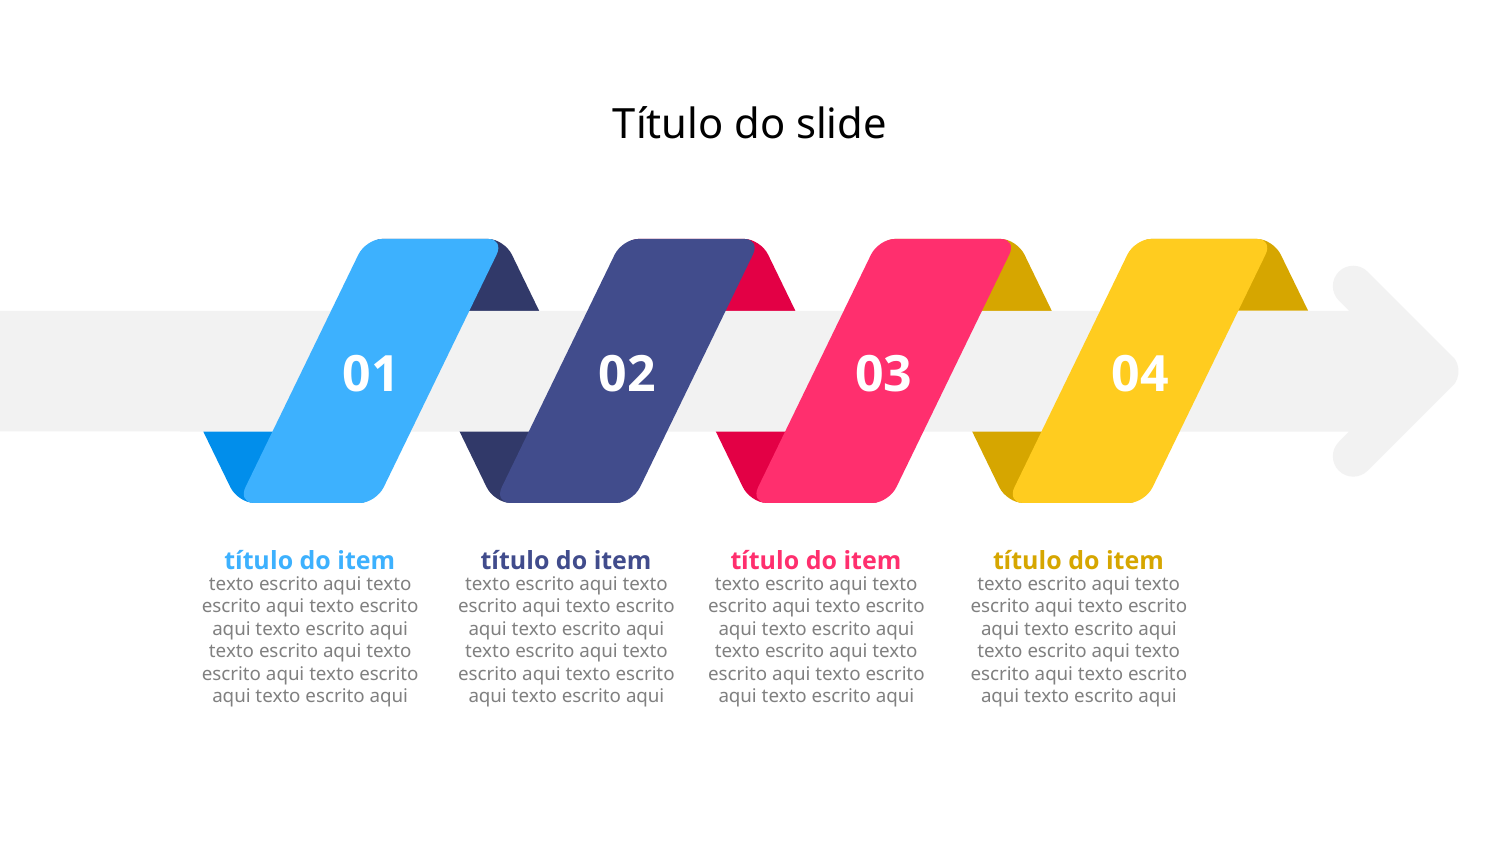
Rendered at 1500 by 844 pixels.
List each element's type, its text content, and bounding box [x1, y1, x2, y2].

text_box [1180, 264, 1460, 478]
text_box [0, 309, 331, 433]
text_box 02 [500, 238, 755, 503]
text_box [984, 239, 1051, 309]
text_box [972, 433, 1040, 502]
text_box 04 [1012, 238, 1268, 503]
text_box título do item [458, 529, 674, 575]
text_box título do item [202, 529, 418, 575]
text_box [471, 239, 539, 309]
text_box 03 [756, 238, 1011, 503]
text_box texto escrito aqui texto escrito aqui texto escrito aqui texto escrito aqui texto escrito aqui texto escrito aqui texto escrito aqui texto escrito aqui [454, 571, 678, 707]
text_box texto escrito aqui texto escrito aqui texto escrito aqui texto escrito aqui texto escrito aqui texto escrito aqui texto escrito aqui texto escrito aqui [198, 571, 422, 707]
text_box texto escrito aqui texto escrito aqui texto escrito aqui texto escrito aqui texto escrito aqui texto escrito aqui texto escrito aqui texto escrito aqui [704, 571, 928, 707]
text_box [727, 240, 795, 309]
text_box [924, 309, 1100, 433]
text_box [411, 309, 587, 433]
text_box [460, 433, 527, 502]
text_box título do item [708, 529, 924, 575]
text_box [1239, 239, 1309, 311]
text_box Título do slide [556, 93, 943, 150]
text_box 01 [243, 238, 499, 503]
text_box [203, 431, 272, 502]
text_box título do item [971, 529, 1187, 575]
text_box [667, 309, 844, 433]
text_box [716, 433, 783, 503]
text_box texto escrito aqui texto escrito aqui texto escrito aqui texto escrito aqui texto escrito aqui texto escrito aqui texto escrito aqui texto escrito aqui [967, 571, 1190, 707]
